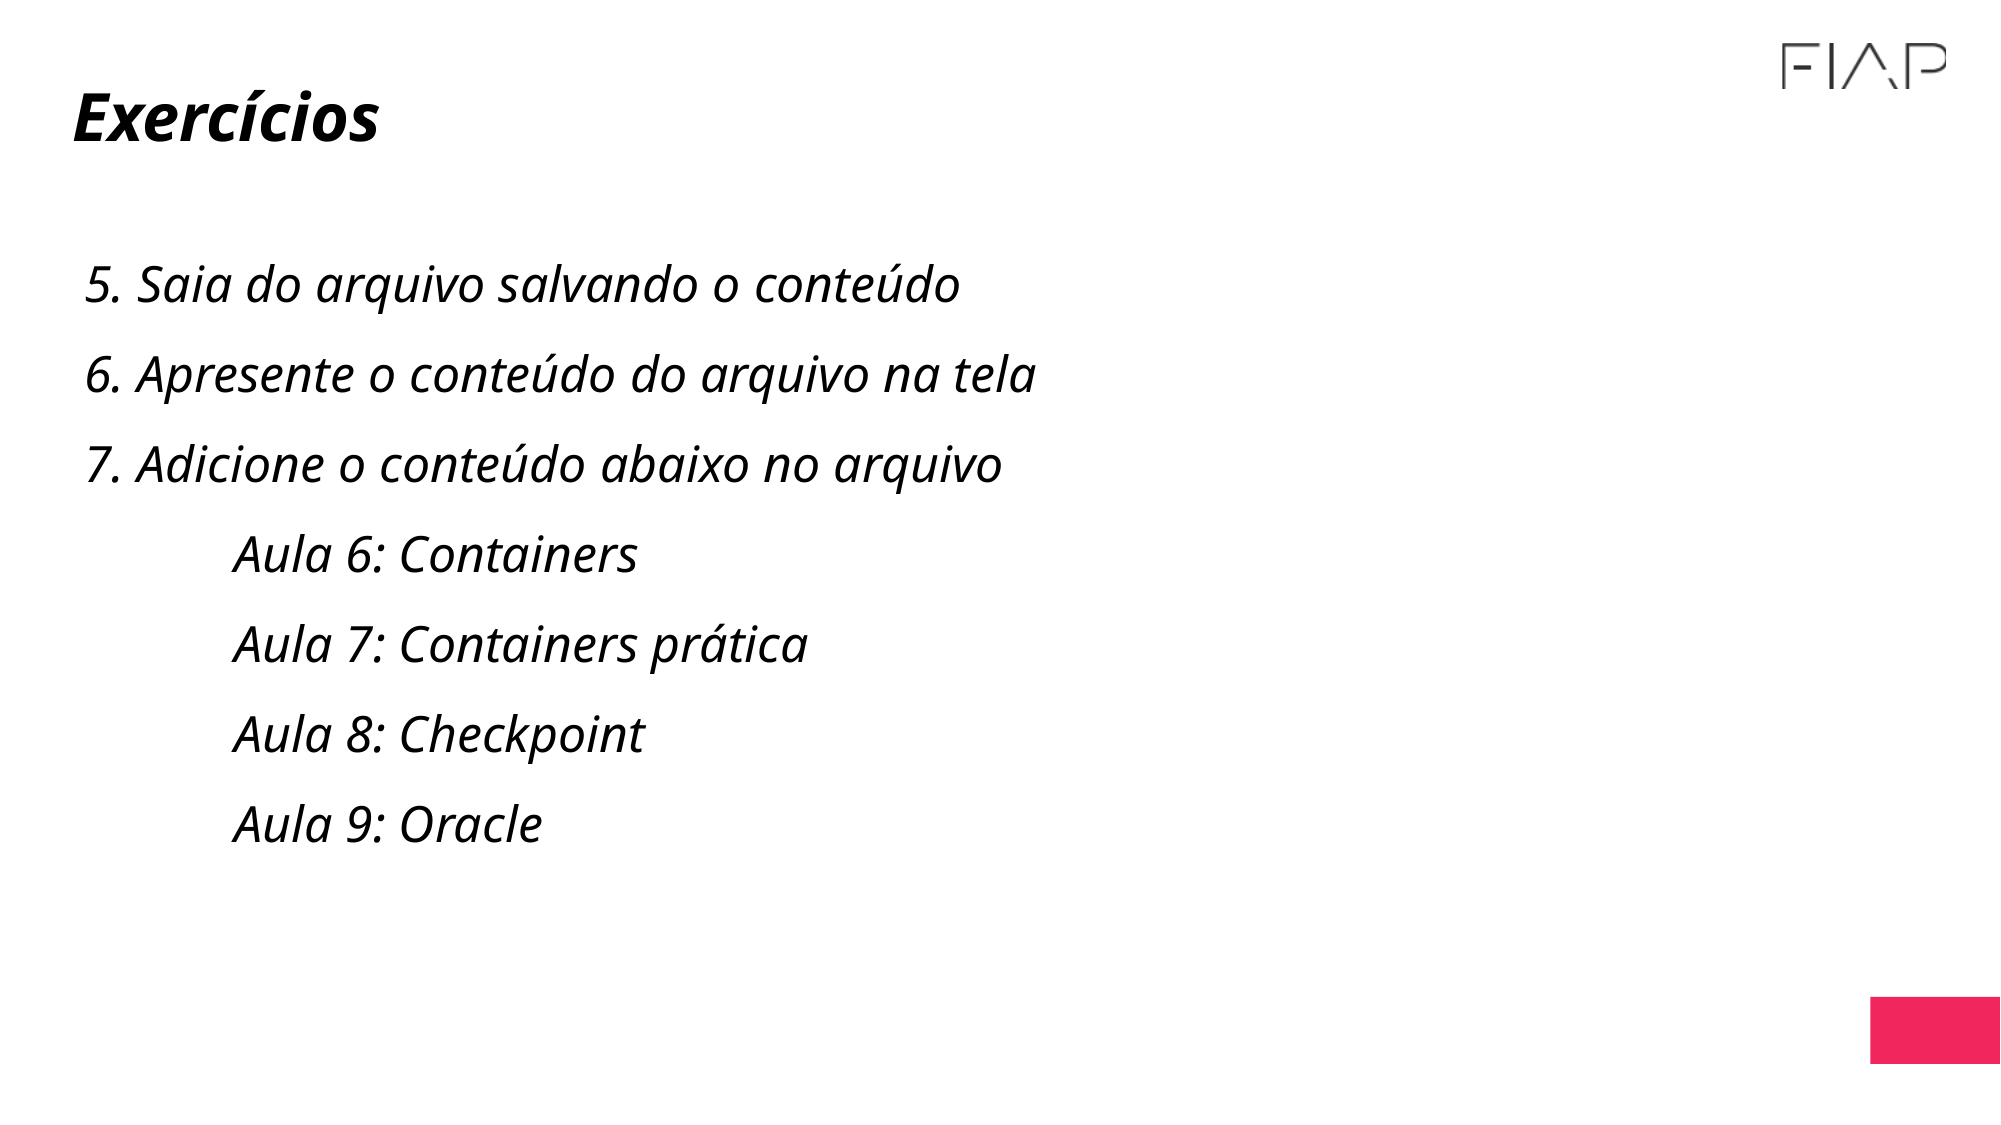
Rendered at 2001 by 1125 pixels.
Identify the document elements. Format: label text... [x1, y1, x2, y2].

text_box 5. Saia do arquivo salvando o conteúdo 6. Apresente o conteúdo do arquivo na tela 7. Adicione o conteúdo abaixo no arquivo Aula 6: Containers Aula 7: Containers prática Aula 8: Checkpoint Aula 9: Oracle [69, 242, 1823, 860]
text_box Exercícios [57, 67, 1908, 242]
picture [1782, 43, 1946, 89]
text_box [1870, 996, 2000, 1065]
